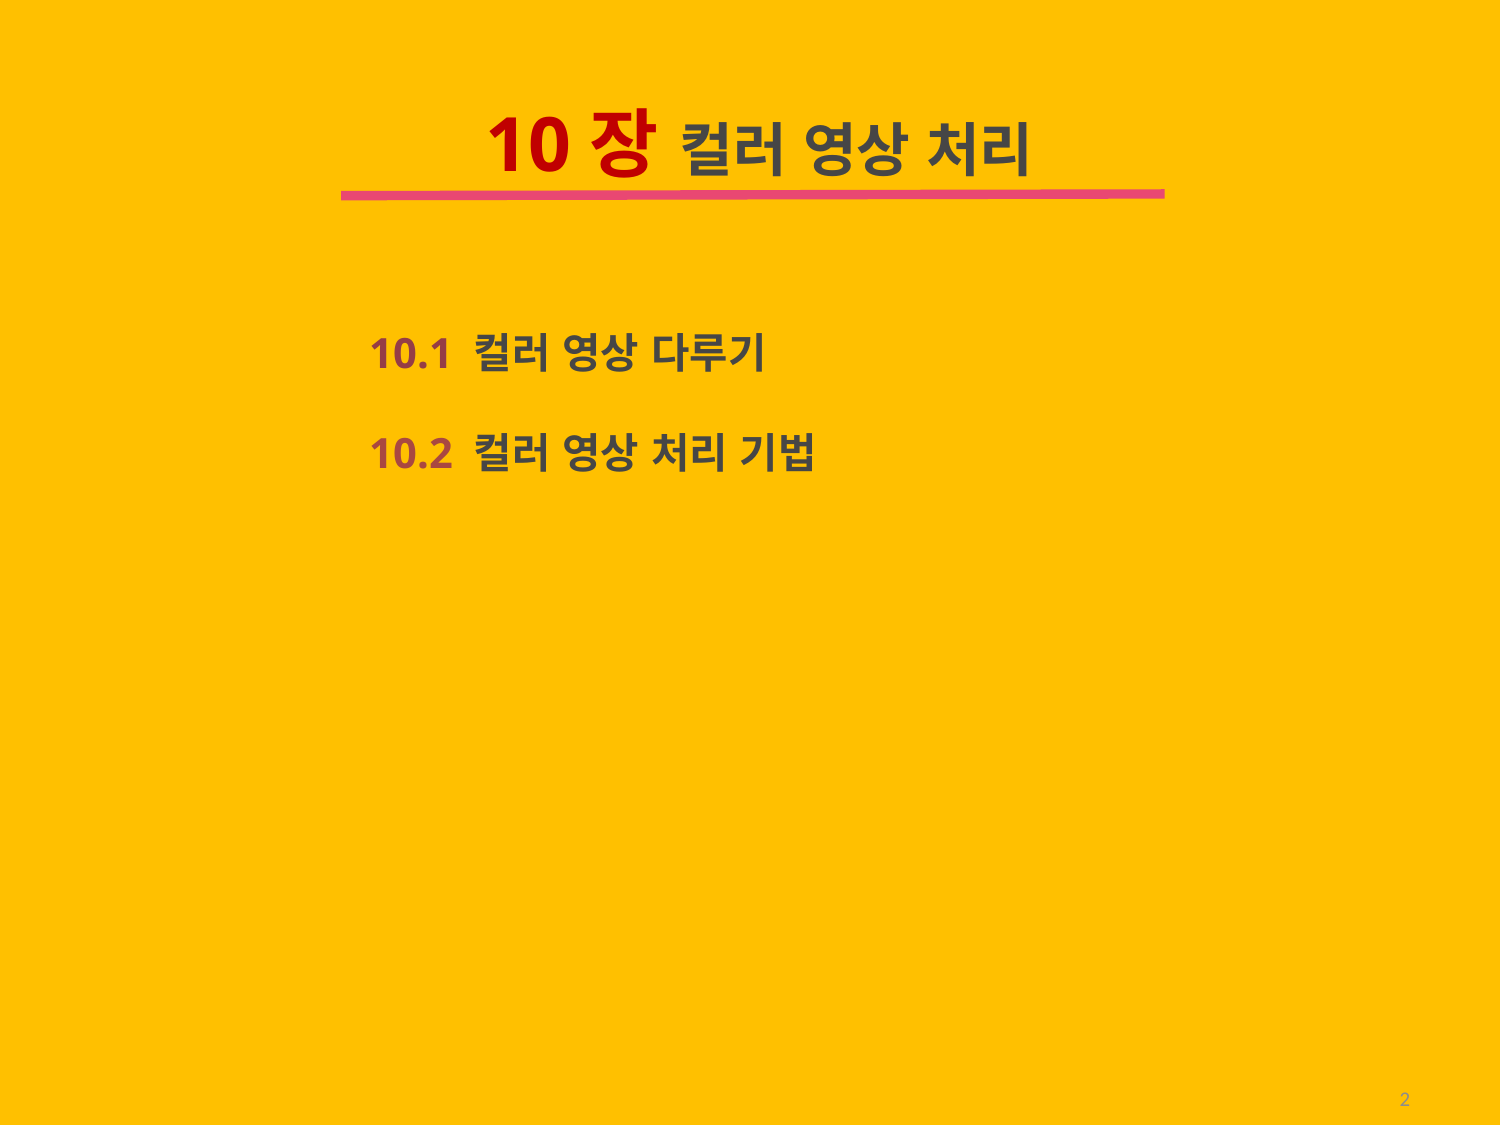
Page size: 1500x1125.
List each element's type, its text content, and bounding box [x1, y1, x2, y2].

text_box 10.1 컬러 영상 다루기 10.2 컬러 영상 처리 기법 [354, 269, 1146, 485]
text_box 10장 컬러 영상 처리 [69, 61, 1450, 194]
slide_number 2 [1074, 1074, 1425, 1123]
